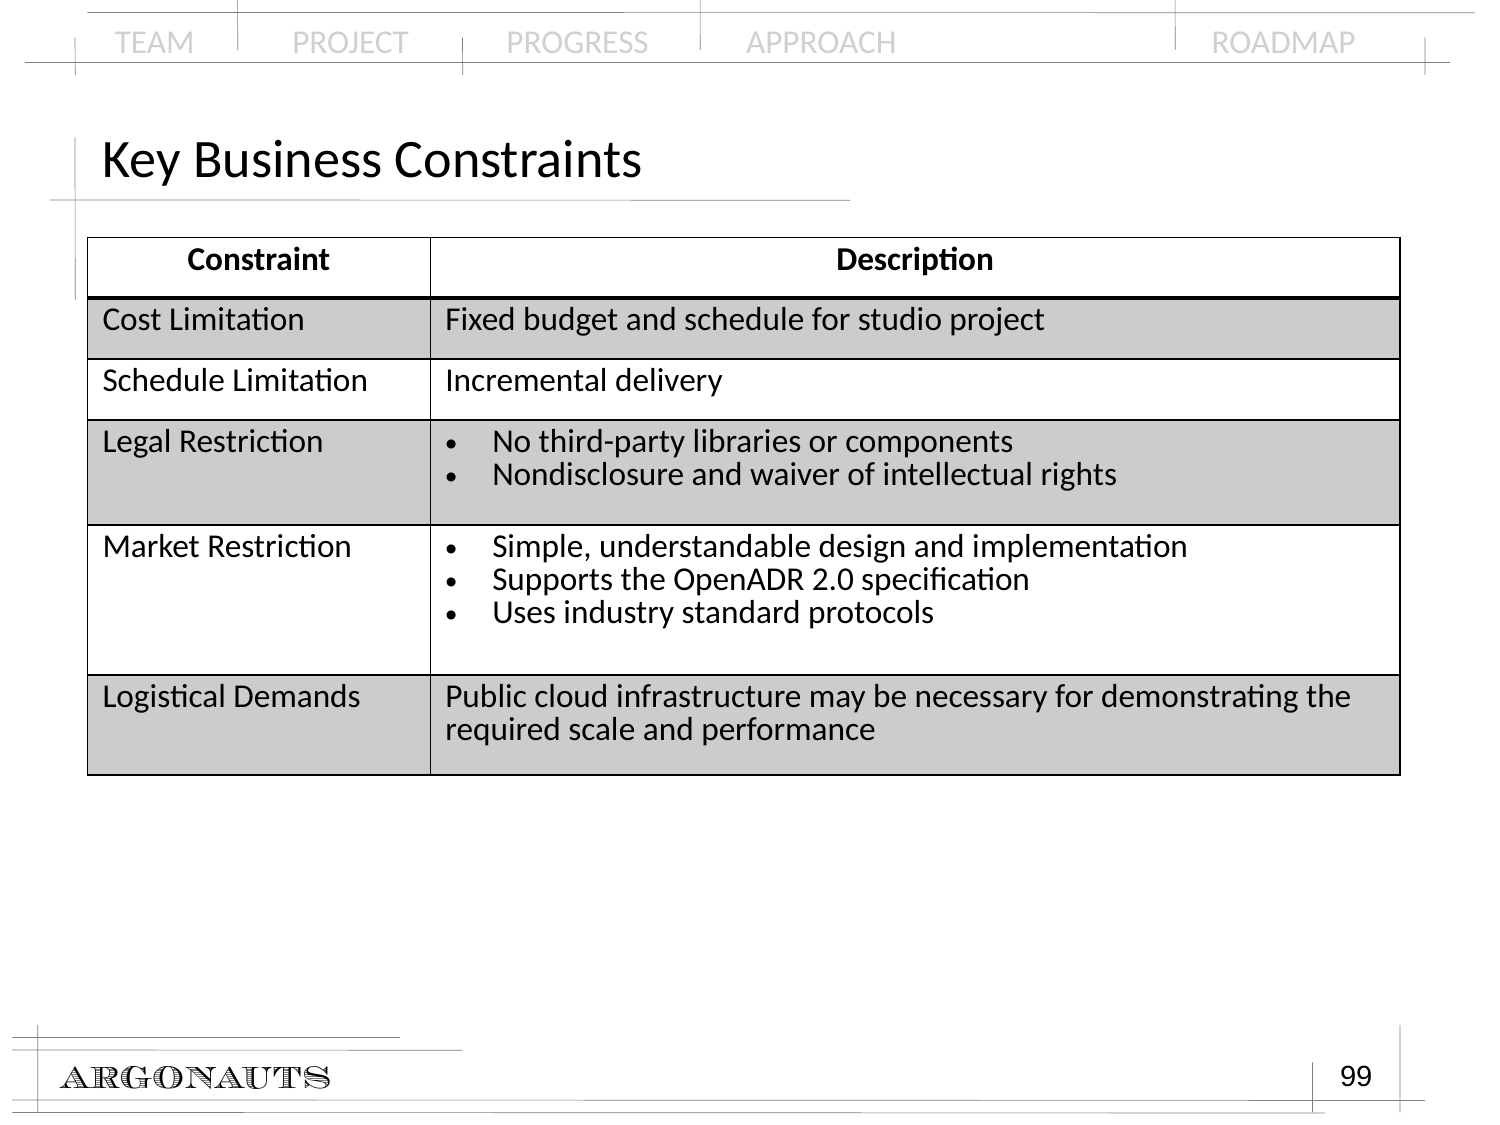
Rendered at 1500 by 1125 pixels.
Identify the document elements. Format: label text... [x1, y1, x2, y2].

table_cell Market Restriction [88, 526, 430, 674]
table_header Description [431, 238, 1399, 296]
table_cell Cost Limitation [88, 300, 430, 358]
slide_number 99 [1074, 1050, 1388, 1125]
table_cell No third-party libraries or components Nondisclosure and waiver of intellectual rights [431, 421, 1399, 524]
table_header Constraint [88, 238, 430, 296]
title Key Business Constraints [87, 112, 1413, 200]
table_cell Schedule Limitation [88, 360, 430, 419]
picture [50, 1055, 350, 1099]
table_cell Logistical Demands [88, 676, 430, 774]
table_cell Legal Restriction [88, 421, 430, 524]
table_cell Simple, understandable design and implementation Supports the OpenADR 2.0 specification Uses industry standard protocols [431, 526, 1399, 674]
table_cell Fixed budget and schedule for studio project [431, 300, 1399, 358]
table_cell Incremental delivery [431, 360, 1399, 419]
table_cell Public cloud infrastructure may be necessary for demonstrating the required scale and performance [431, 676, 1399, 774]
